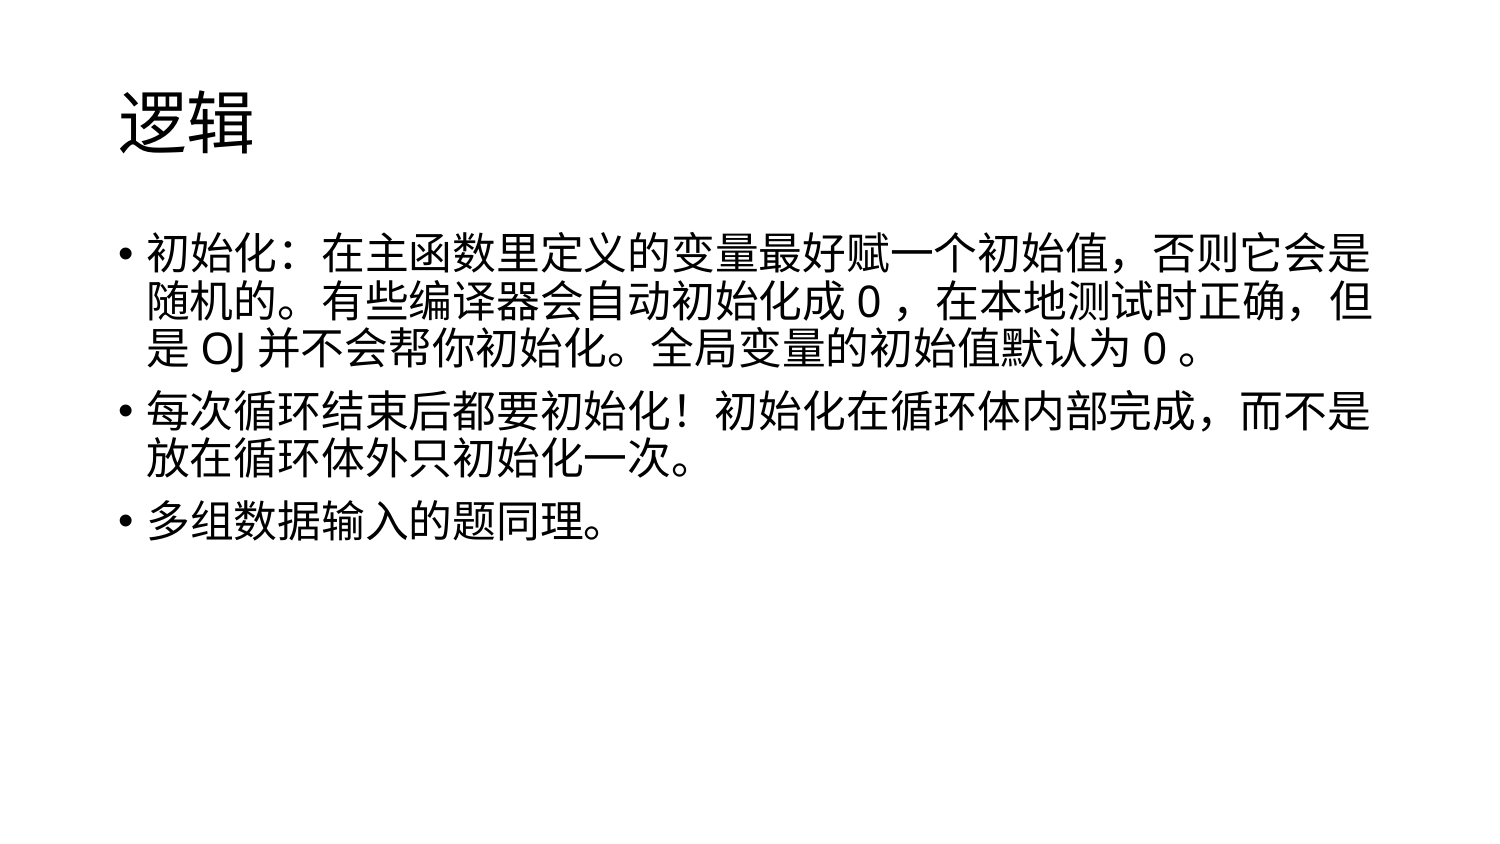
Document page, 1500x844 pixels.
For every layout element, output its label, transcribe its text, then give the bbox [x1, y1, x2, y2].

list 初始化：在主函数⾥定义的变量最好赋⼀个初始值，否则它会是随机的。有些编译器会自动初始化成0，在本地测试时正确，但是OJ并不会帮你初始化。全局变量的初始值默认为0。 每次循环结束后都要初始化！初始化在循环体内部完成，而不是放在循环体外只初始化一次。 多组数据输入的题同理。 [103, 224, 1397, 760]
title 逻辑 [103, 44, 1397, 208]
